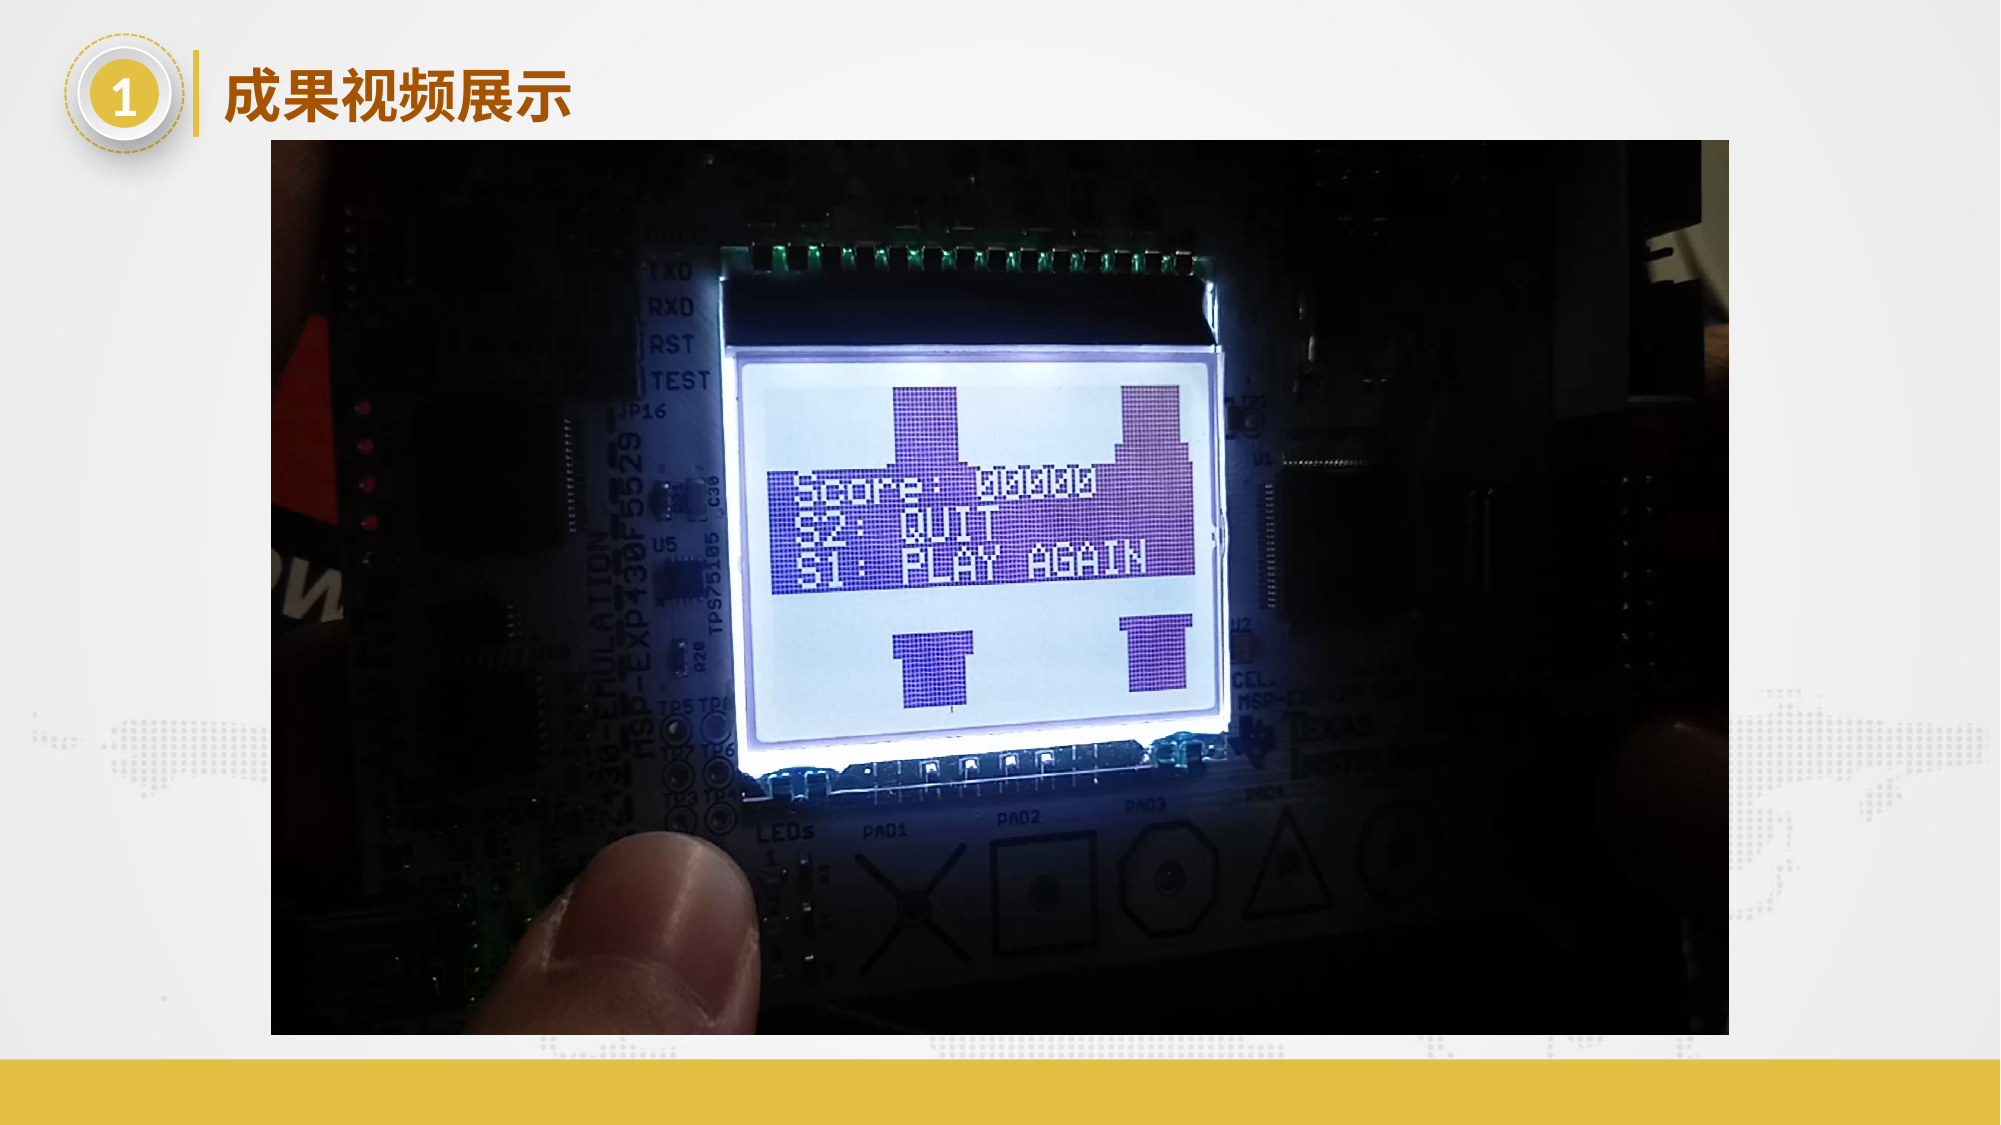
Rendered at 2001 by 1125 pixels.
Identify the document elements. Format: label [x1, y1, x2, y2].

text_box [0, 1058, 2000, 1125]
text_box [65, 34, 727, 153]
picture [0, 0, 2001, 1125]
text_box [271, 139, 1729, 1036]
